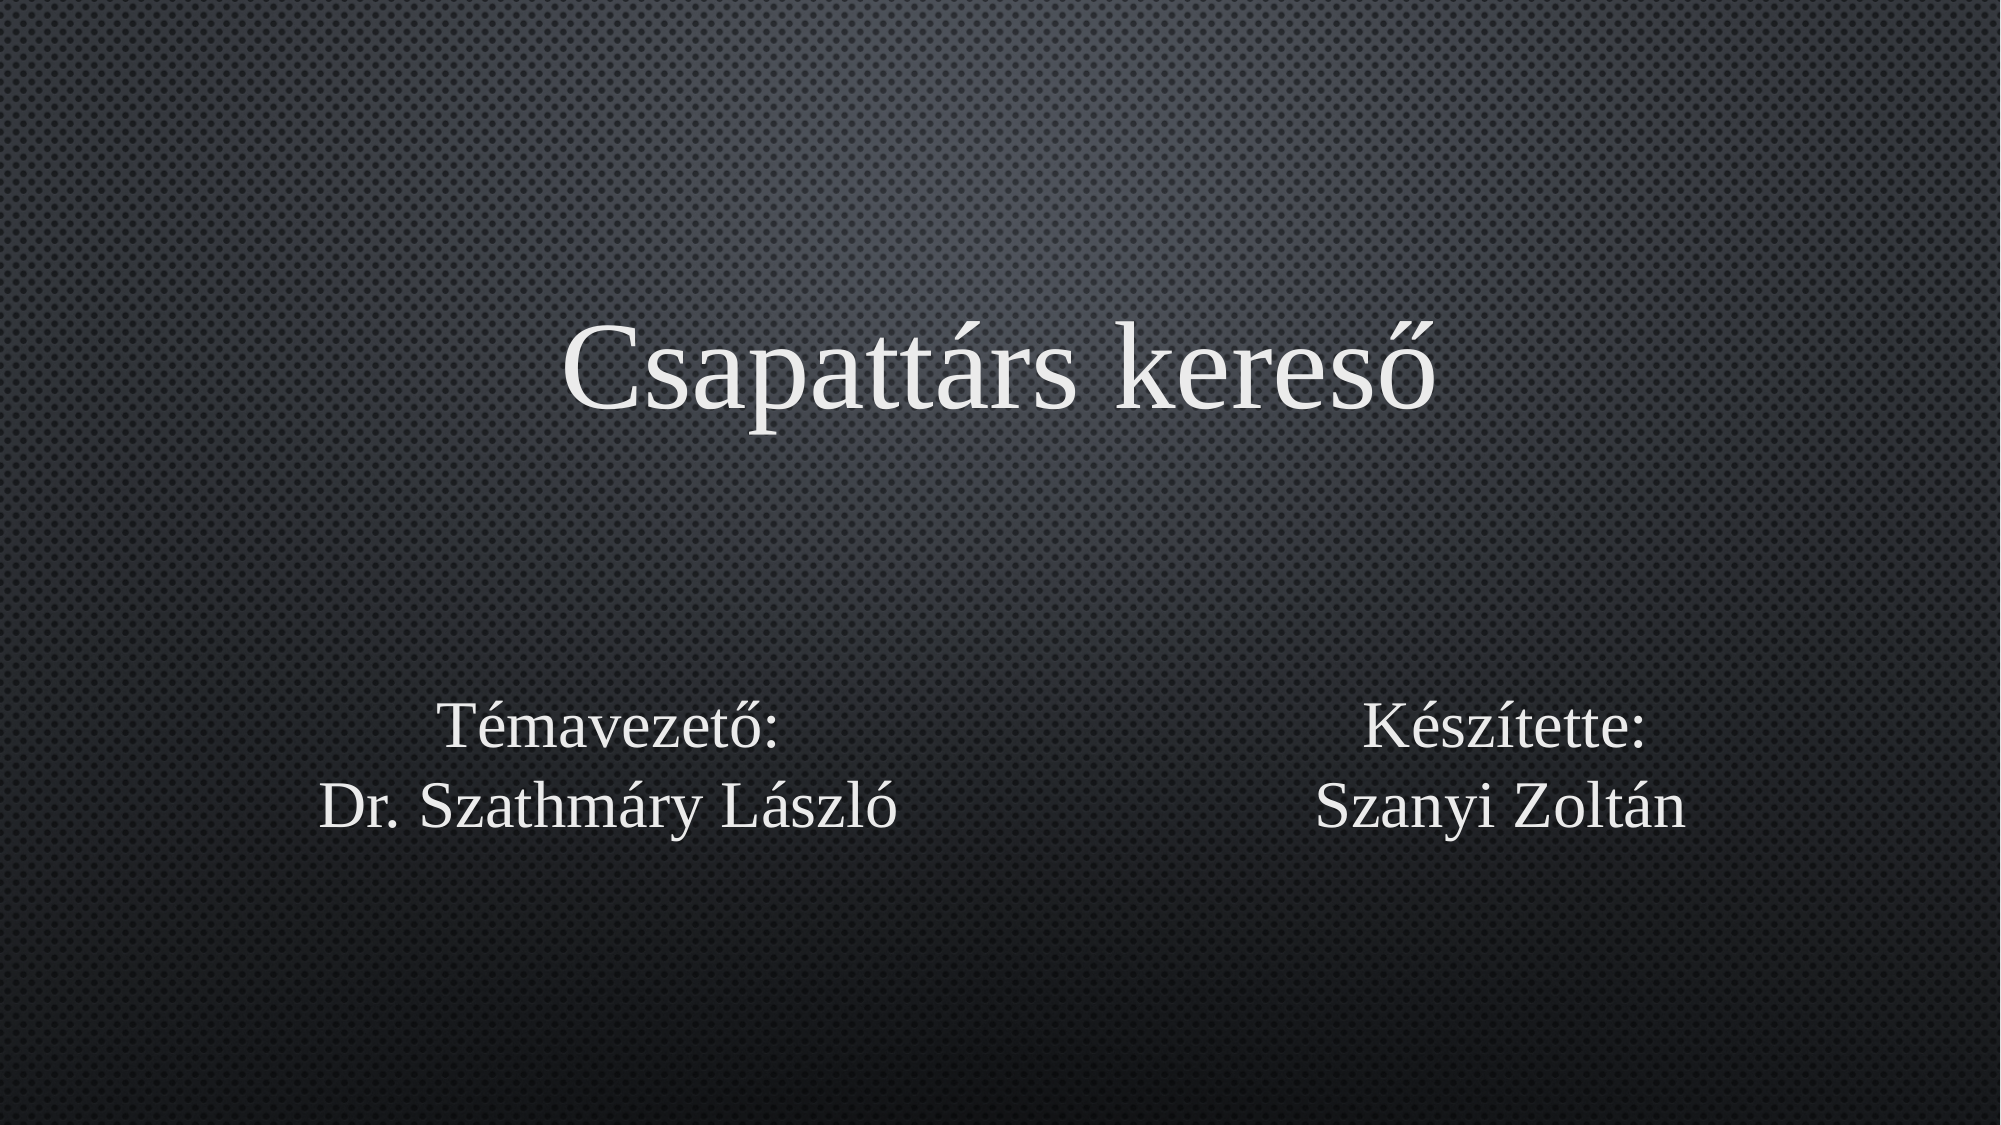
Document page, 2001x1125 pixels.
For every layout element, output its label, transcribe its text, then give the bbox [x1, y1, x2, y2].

text_box Témavezető: Készítette: Dr. Szathmáry László Szanyi Zoltán [303, 673, 1750, 848]
title Csapattárs kereső [249, 229, 1750, 441]
